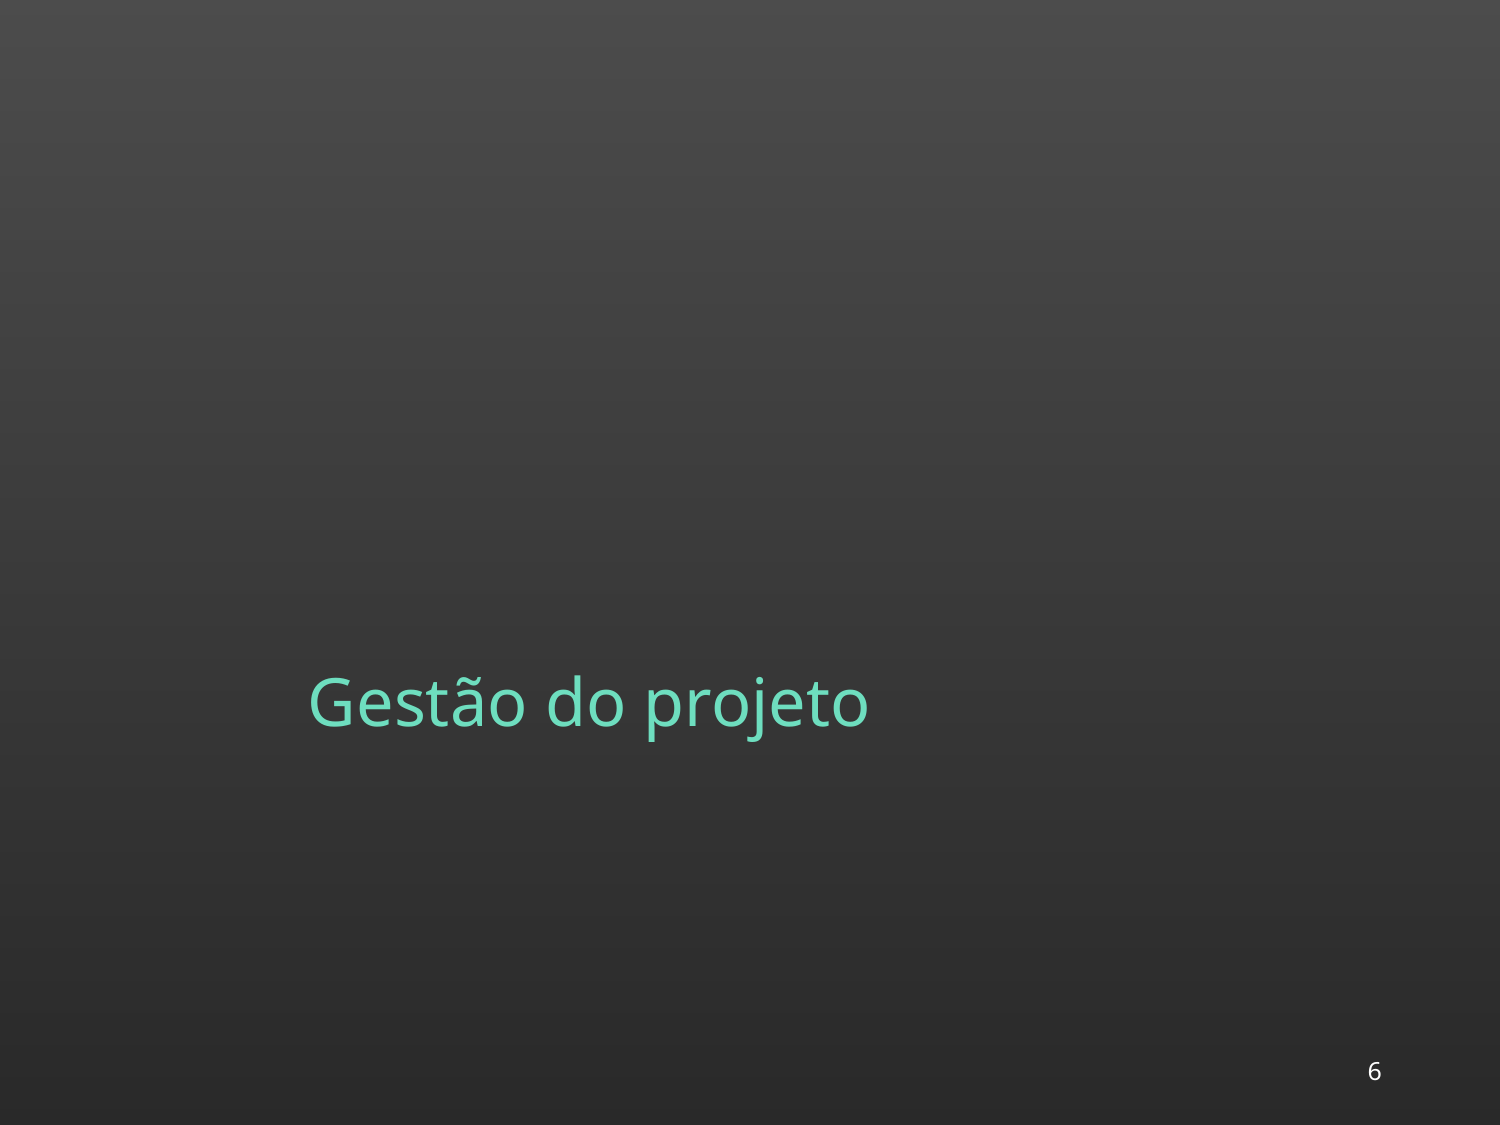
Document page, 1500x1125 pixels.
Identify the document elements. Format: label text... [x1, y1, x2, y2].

slide_number ‹#› [1059, 1042, 1397, 1103]
title Gestão do projeto [292, 280, 1397, 749]
